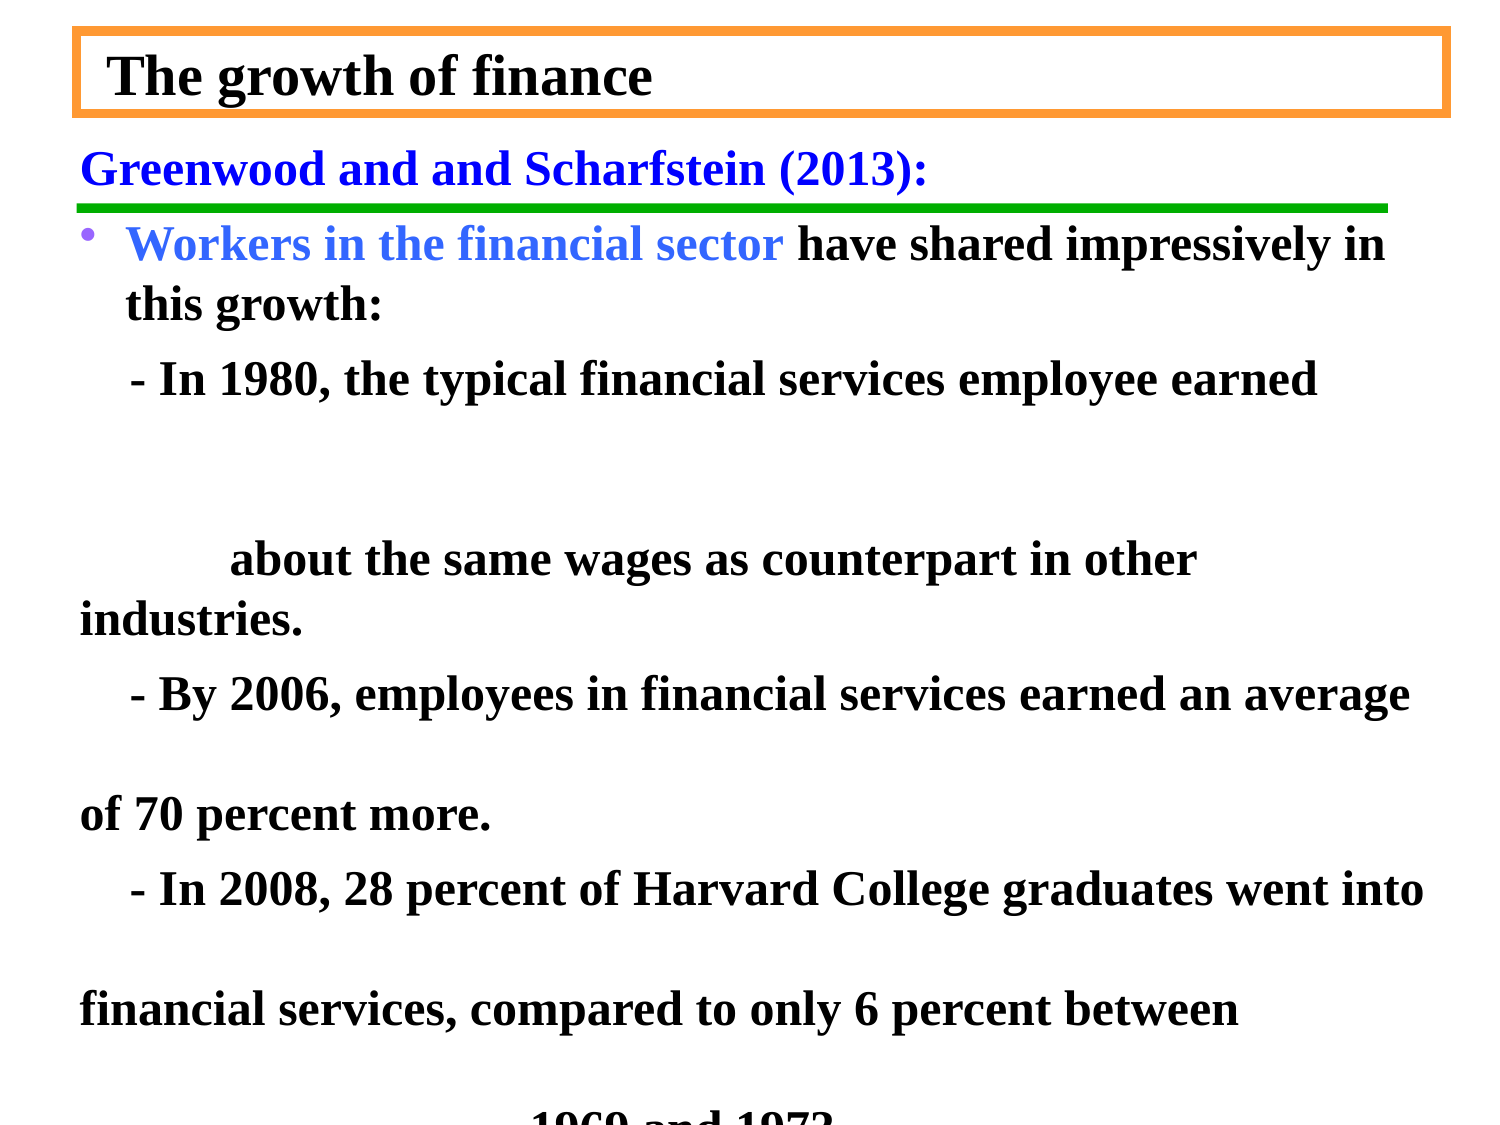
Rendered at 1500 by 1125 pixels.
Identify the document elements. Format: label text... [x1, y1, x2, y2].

text_box The growth of finance [76, 30, 1447, 114]
subtitle Greenwood and and Scharfstein (2013): Workers in the financial sector have shared impressively in this growth: - In 1980, the typical financial services employee earned about the same wages as counterpart in other industries. - By 2006, employees in financial services earned an average of 70 percent more. - In 2008, 28 percent of Harvard College graduates went into financial services, compared to only 6 percent between 1969 and 1973. - Graduates from the Stanford MBA program who entered financial services during the 1990s earned more than three times the wages of their classmates who entered other industries. [64, 127, 1448, 1083]
